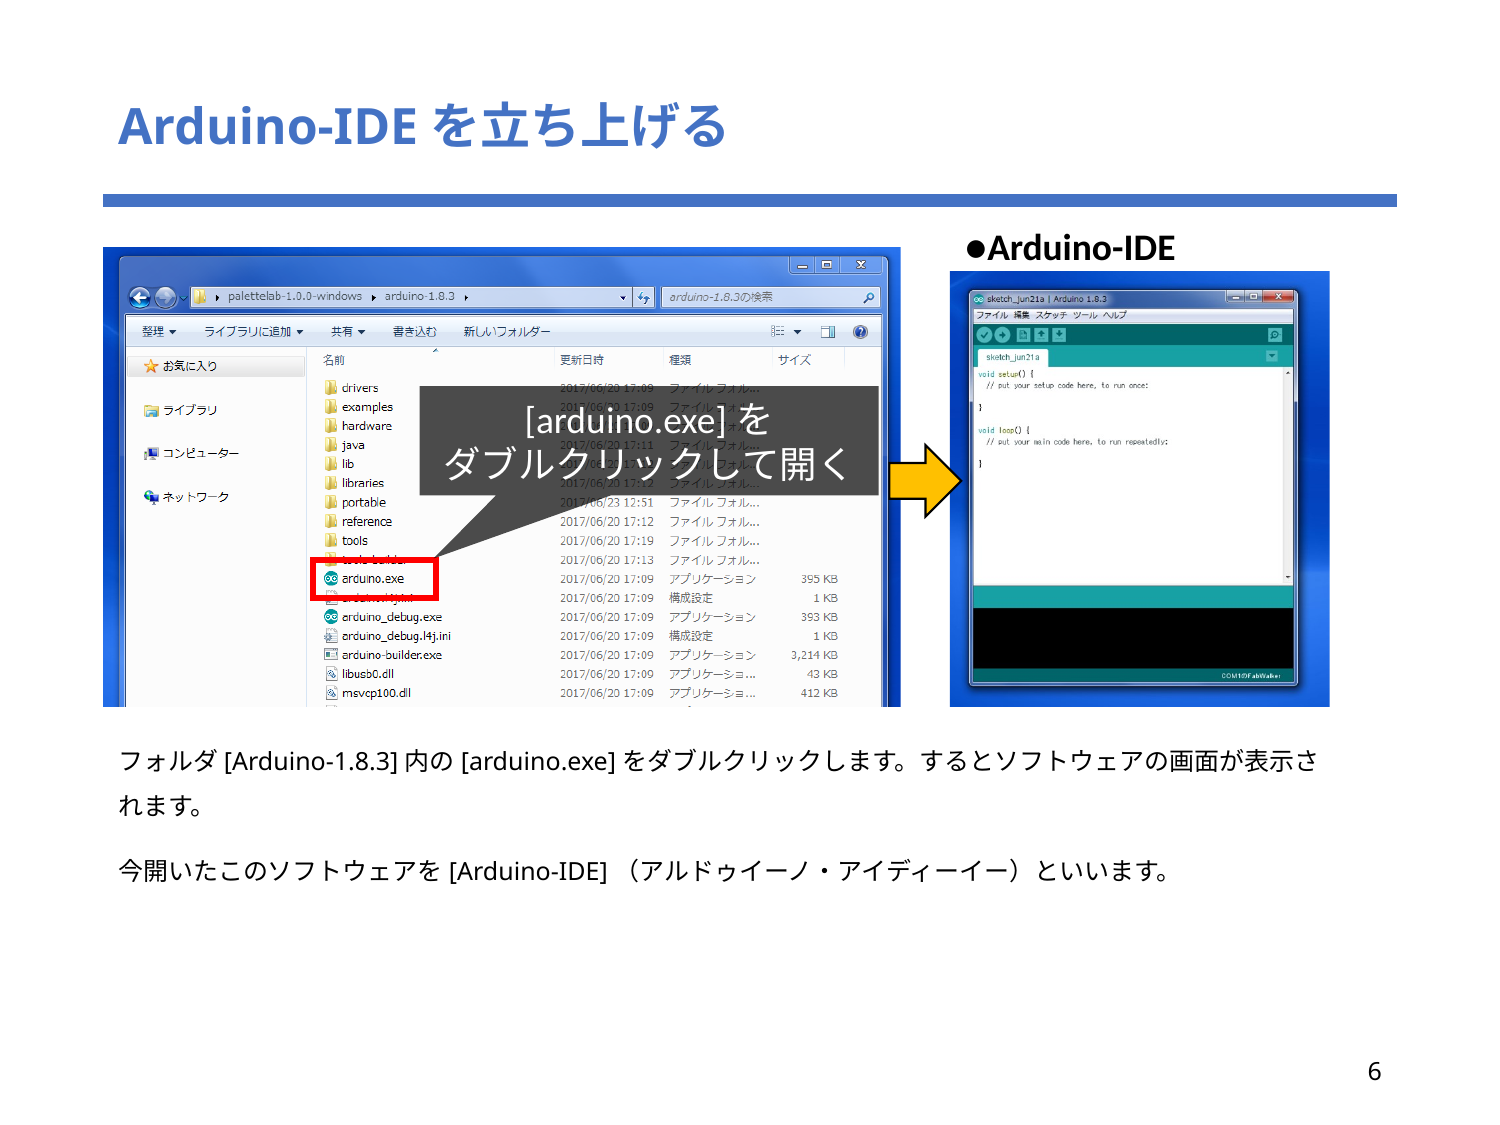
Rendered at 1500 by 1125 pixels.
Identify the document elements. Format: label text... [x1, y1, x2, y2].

slide_number 6 [1059, 1042, 1397, 1103]
picture [103, 247, 901, 707]
text_box ●Arduino-IDE [949, 215, 1215, 271]
list フォルダ[Arduino-1.8.3]内の[arduino.exe]をダブルクリックします。するとソフトウェアの画面が表示されます。 今開いたこのソフトウェアを[Arduino-IDE]（アルドゥイーノ・アイディーイー）といいます。 [103, 722, 1350, 1014]
picture [949, 271, 1330, 707]
title Arduino-IDEを立ち上げる [103, 70, 1397, 187]
text_box [901, 442, 949, 520]
